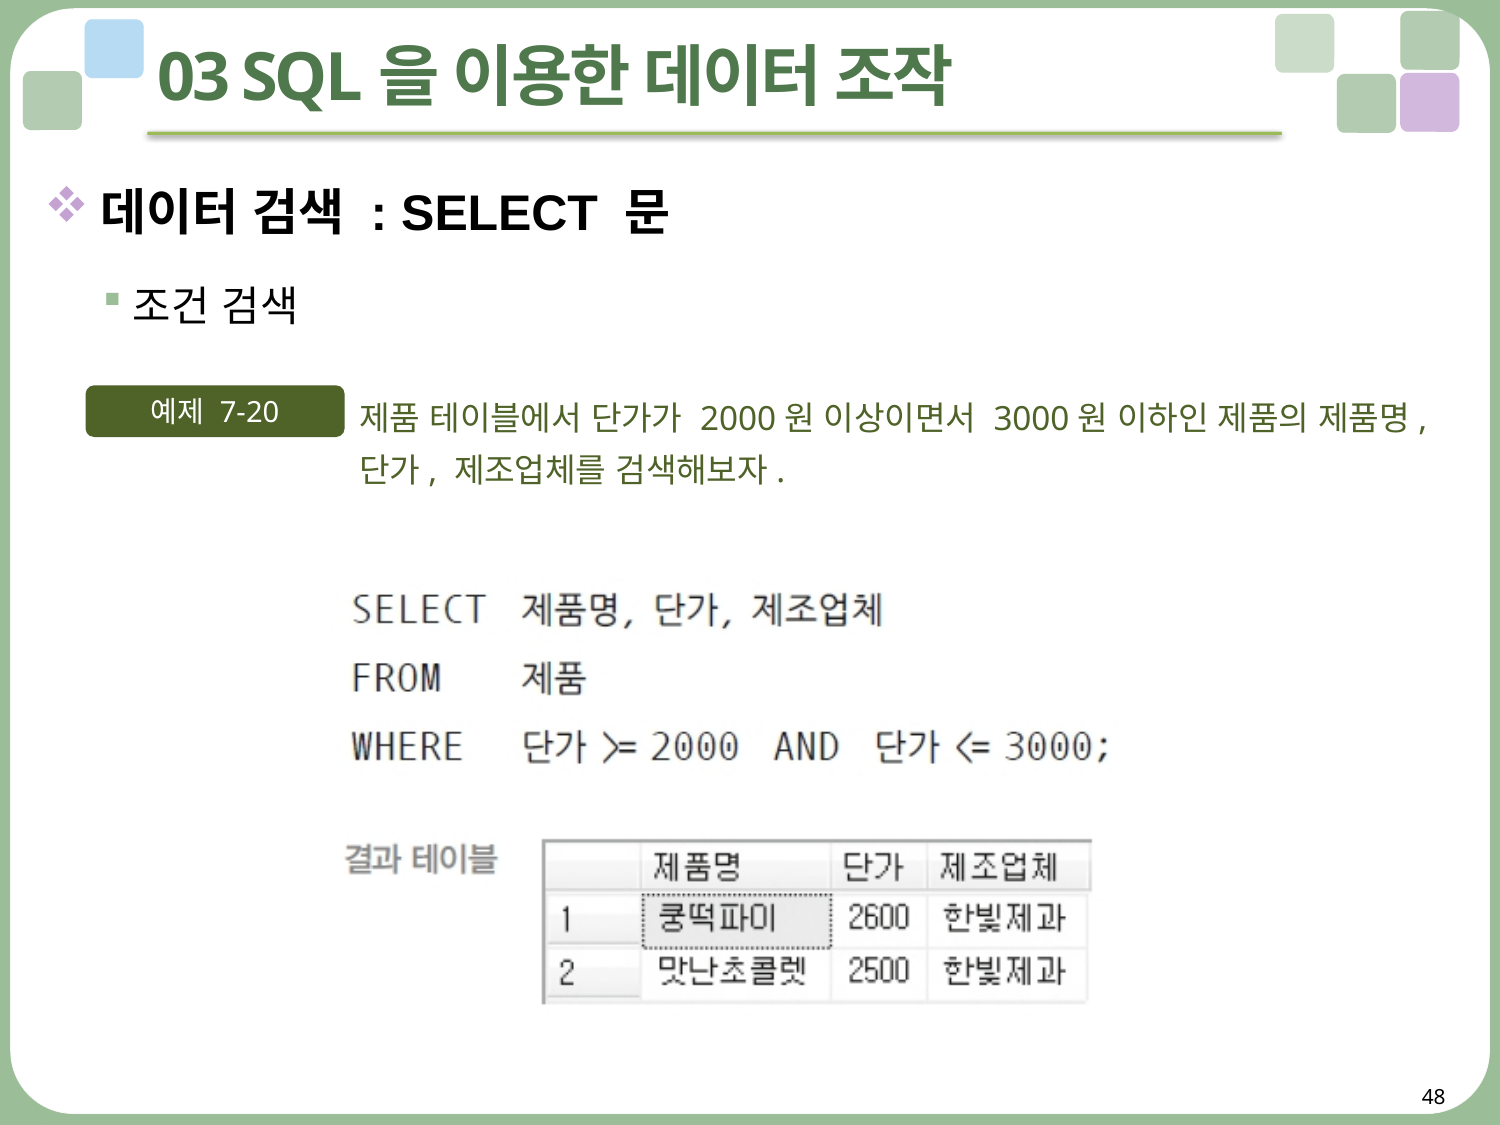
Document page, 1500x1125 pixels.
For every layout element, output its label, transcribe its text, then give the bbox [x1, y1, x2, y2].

text_box 데이터 검색 : SELECT 문 조건 검색 [29, 172, 1459, 1083]
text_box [85, 377, 1459, 499]
title 03 SQL을 이용한 데이터 조작 [142, 25, 1459, 123]
picture [0, 0, 1500, 1125]
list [329, 562, 1160, 1021]
